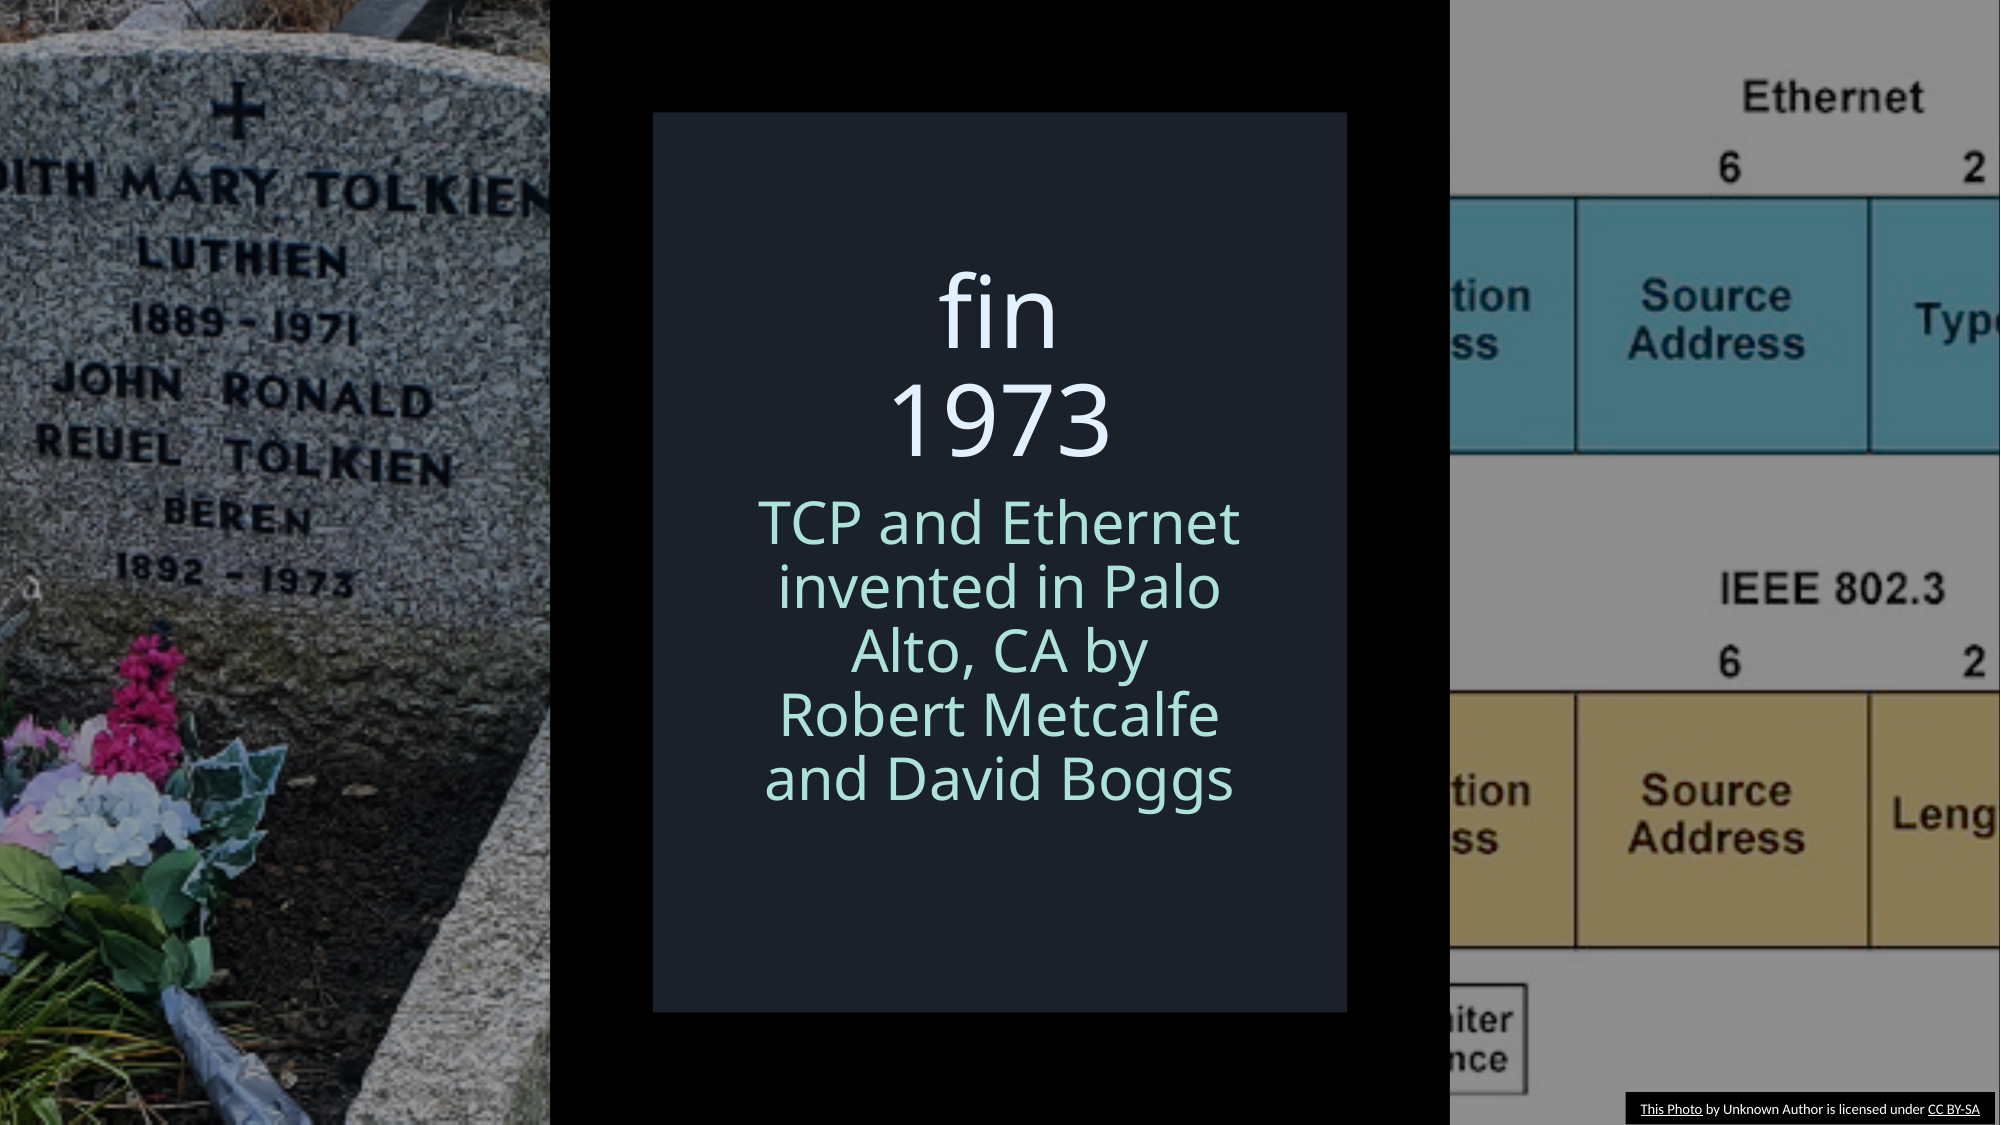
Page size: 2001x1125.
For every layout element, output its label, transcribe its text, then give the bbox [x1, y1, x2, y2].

text_box [551, 0, 1449, 1125]
text_box [652, 111, 1348, 1013]
subtitle TCP and Ethernet invented in Palo Alto, CA by Robert Metcalfe and David Boggs [740, 485, 1259, 938]
picture [0, 0, 551, 1125]
title fin 1973 [736, 196, 1264, 486]
picture [1449, 0, 2000, 1125]
